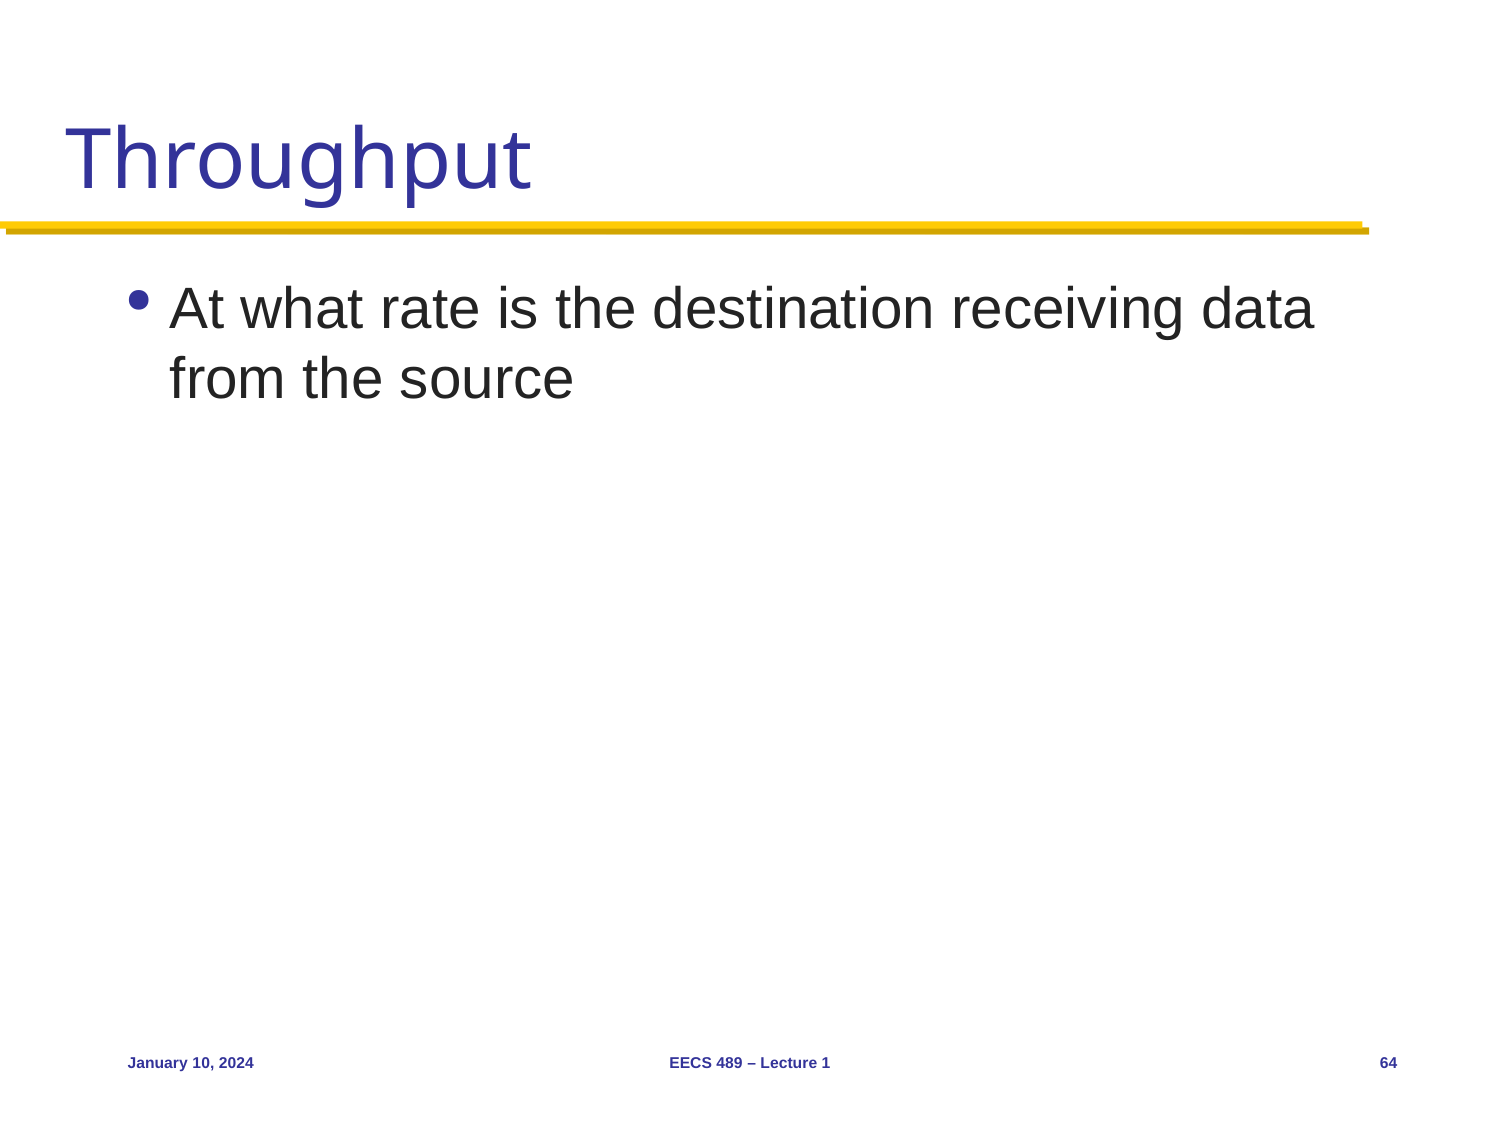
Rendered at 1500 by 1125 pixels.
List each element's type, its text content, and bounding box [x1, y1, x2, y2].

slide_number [112, 1024, 426, 1101]
title Throughput [49, 24, 1451, 213]
footer EECS 489 – Lecture 1 [512, 1024, 988, 1101]
list At what rate is the destination receiving data from the source [112, 262, 1413, 988]
slide_number 64 [1312, 1024, 1413, 1101]
